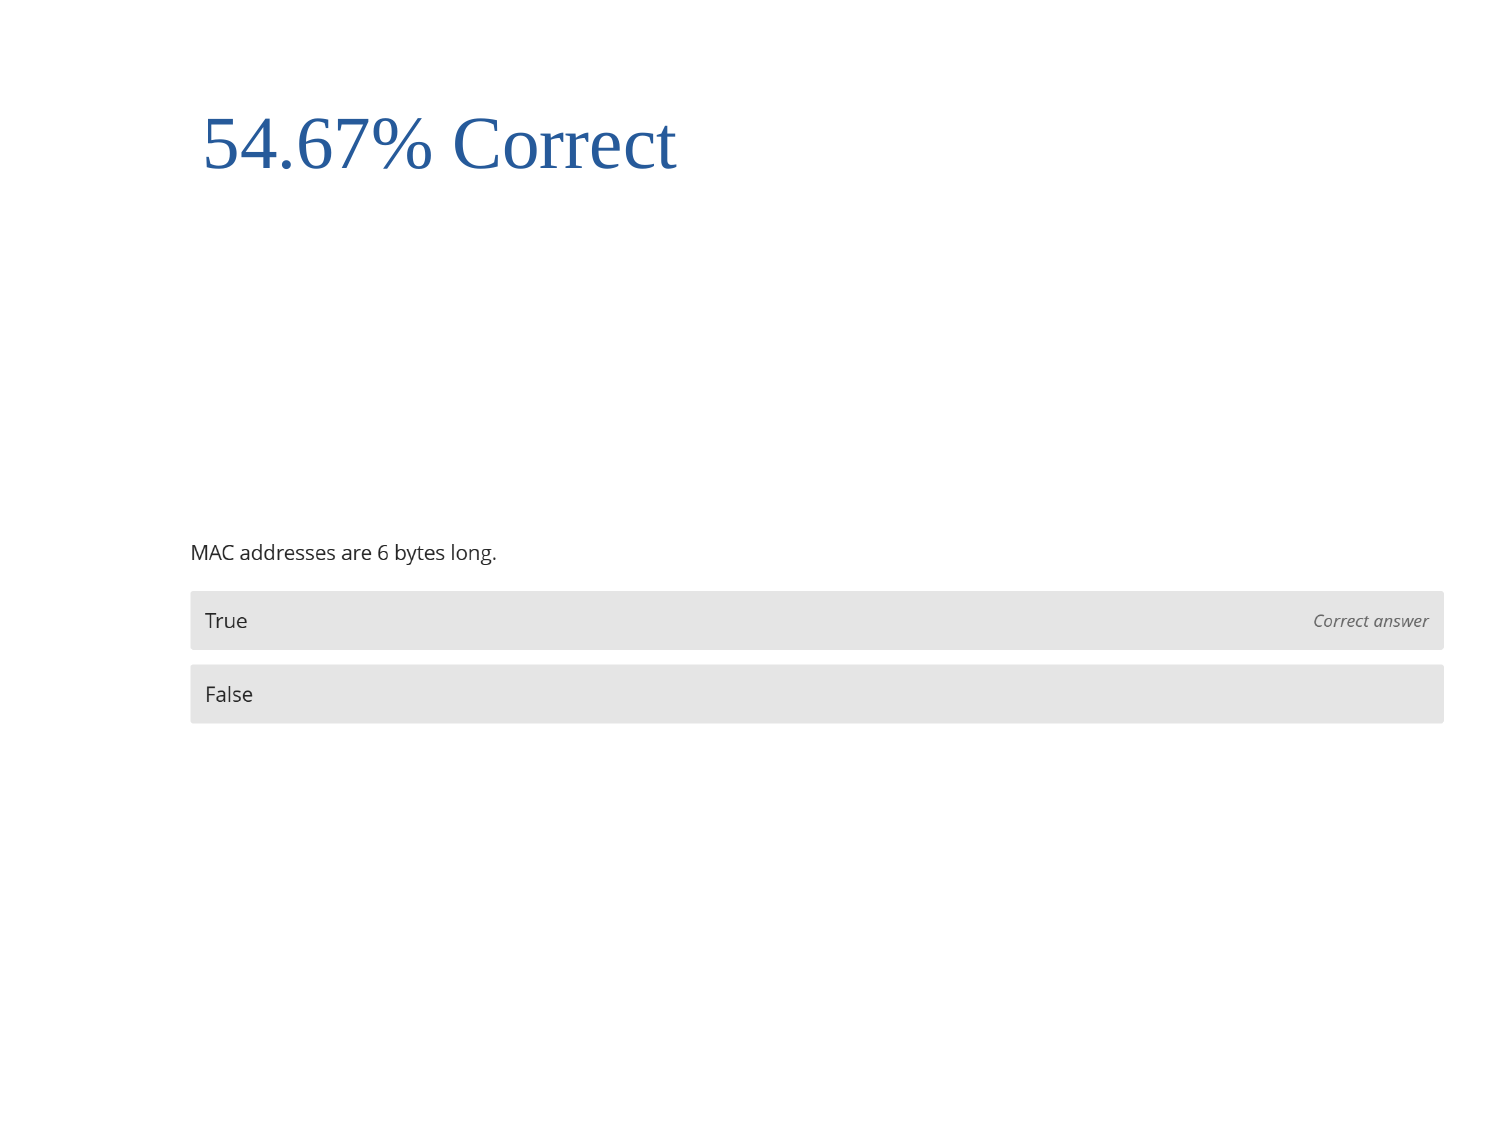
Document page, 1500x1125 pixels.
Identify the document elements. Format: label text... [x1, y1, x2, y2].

title 54.67% Correct [187, 45, 1450, 233]
picture [187, 538, 1451, 729]
